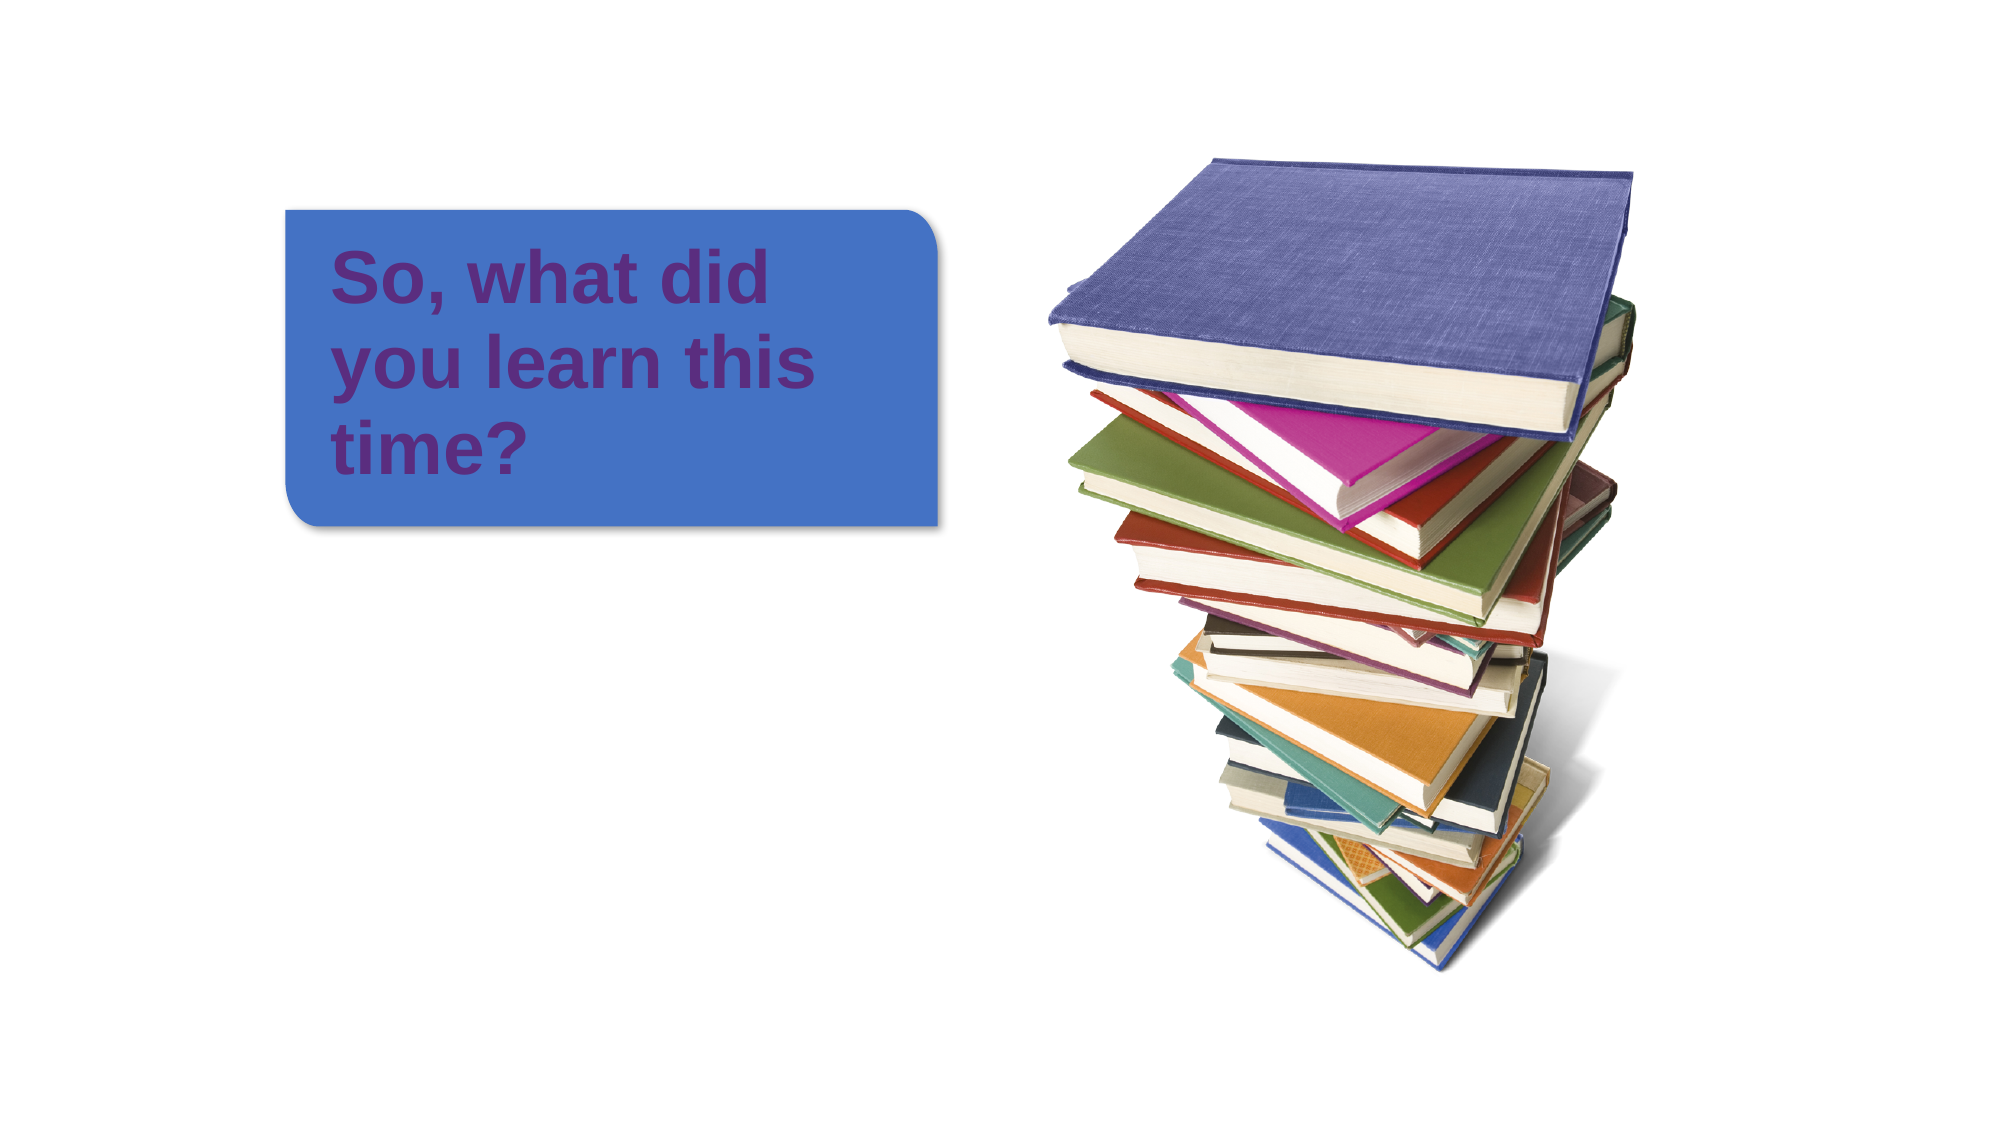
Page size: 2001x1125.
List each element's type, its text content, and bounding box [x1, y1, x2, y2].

text_box [249, 0, 1750, 1018]
picture [984, 97, 1686, 1001]
text_box [285, 209, 938, 527]
text_box So, what did you learn this time? [315, 227, 903, 441]
